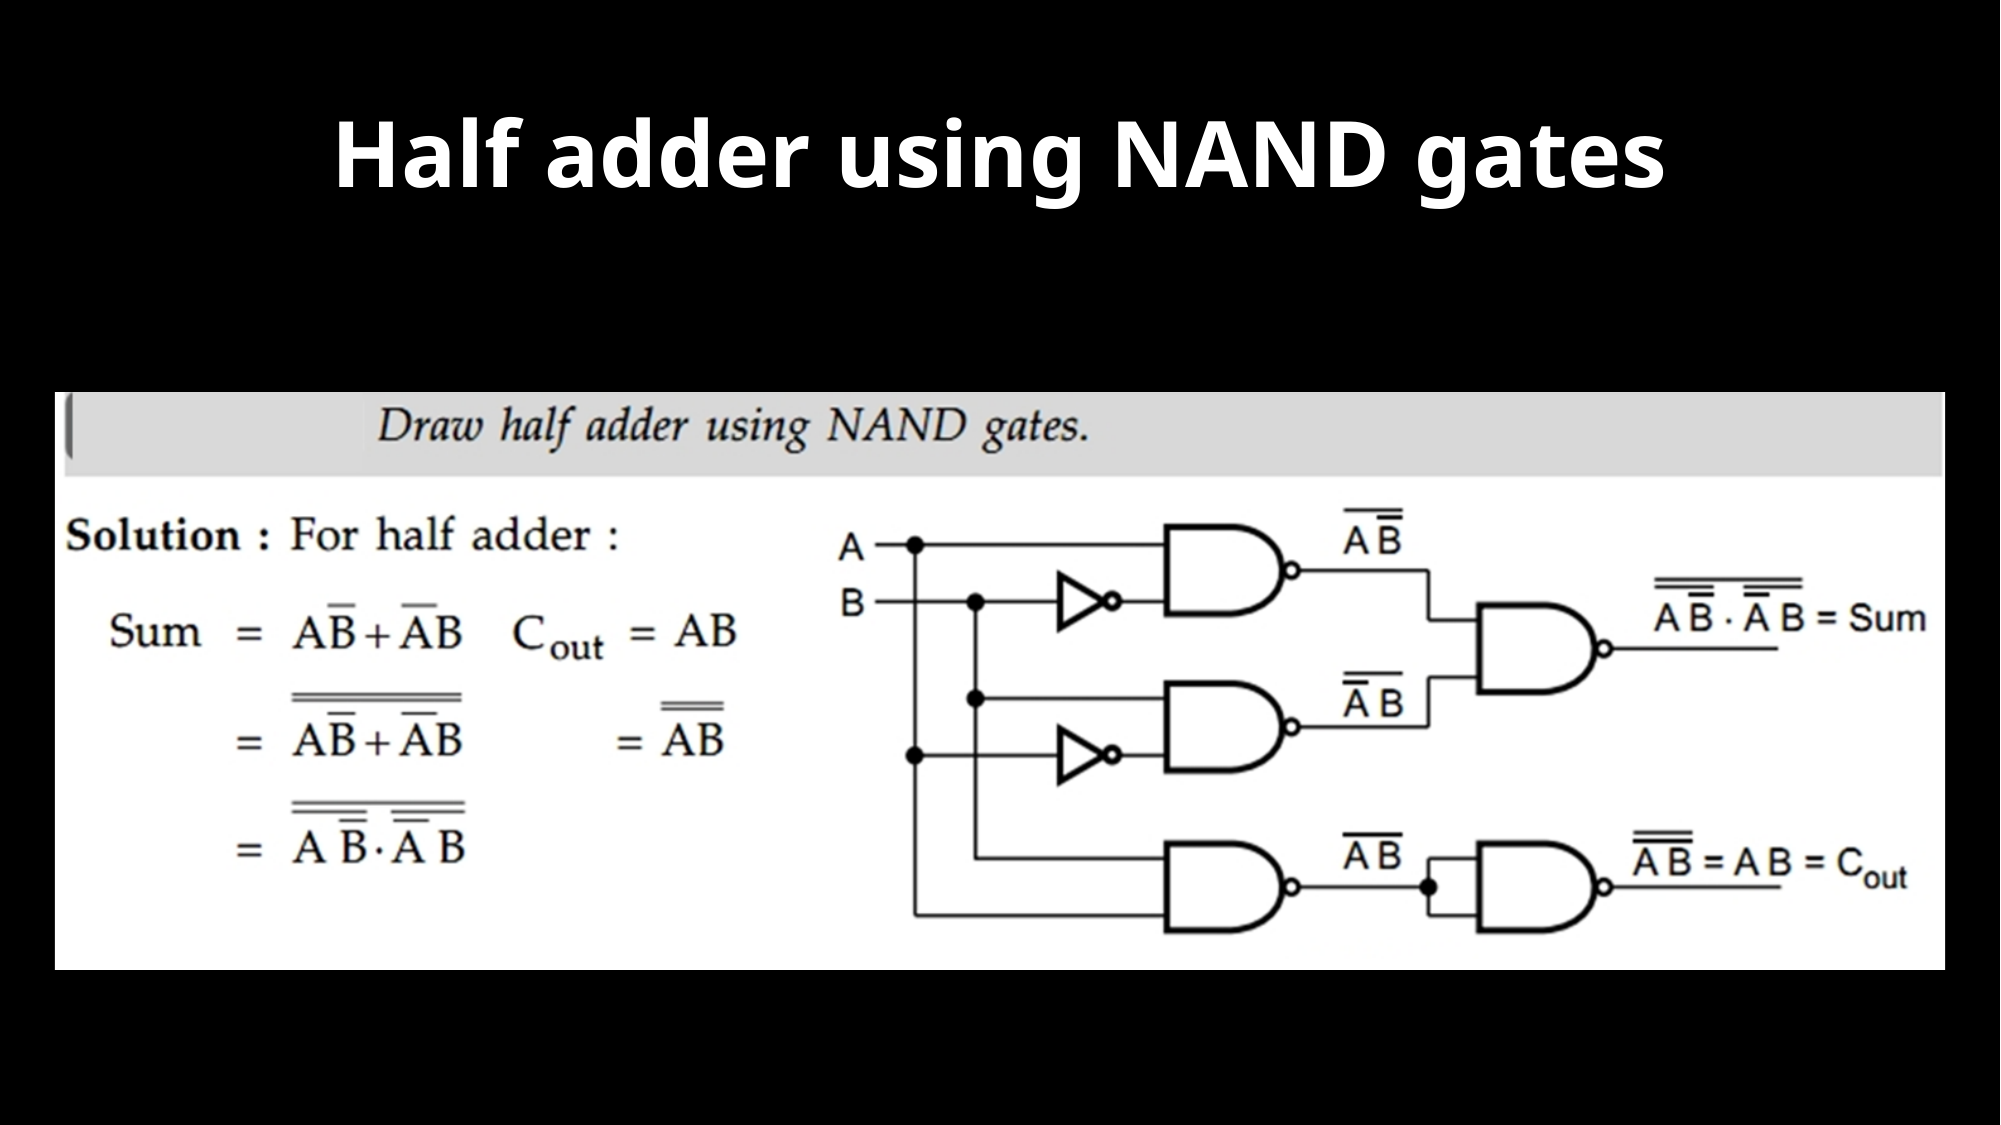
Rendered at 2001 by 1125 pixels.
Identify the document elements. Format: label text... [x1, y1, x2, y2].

title Half adder using NAND gates [137, 49, 1863, 267]
picture [54, 392, 1946, 970]
